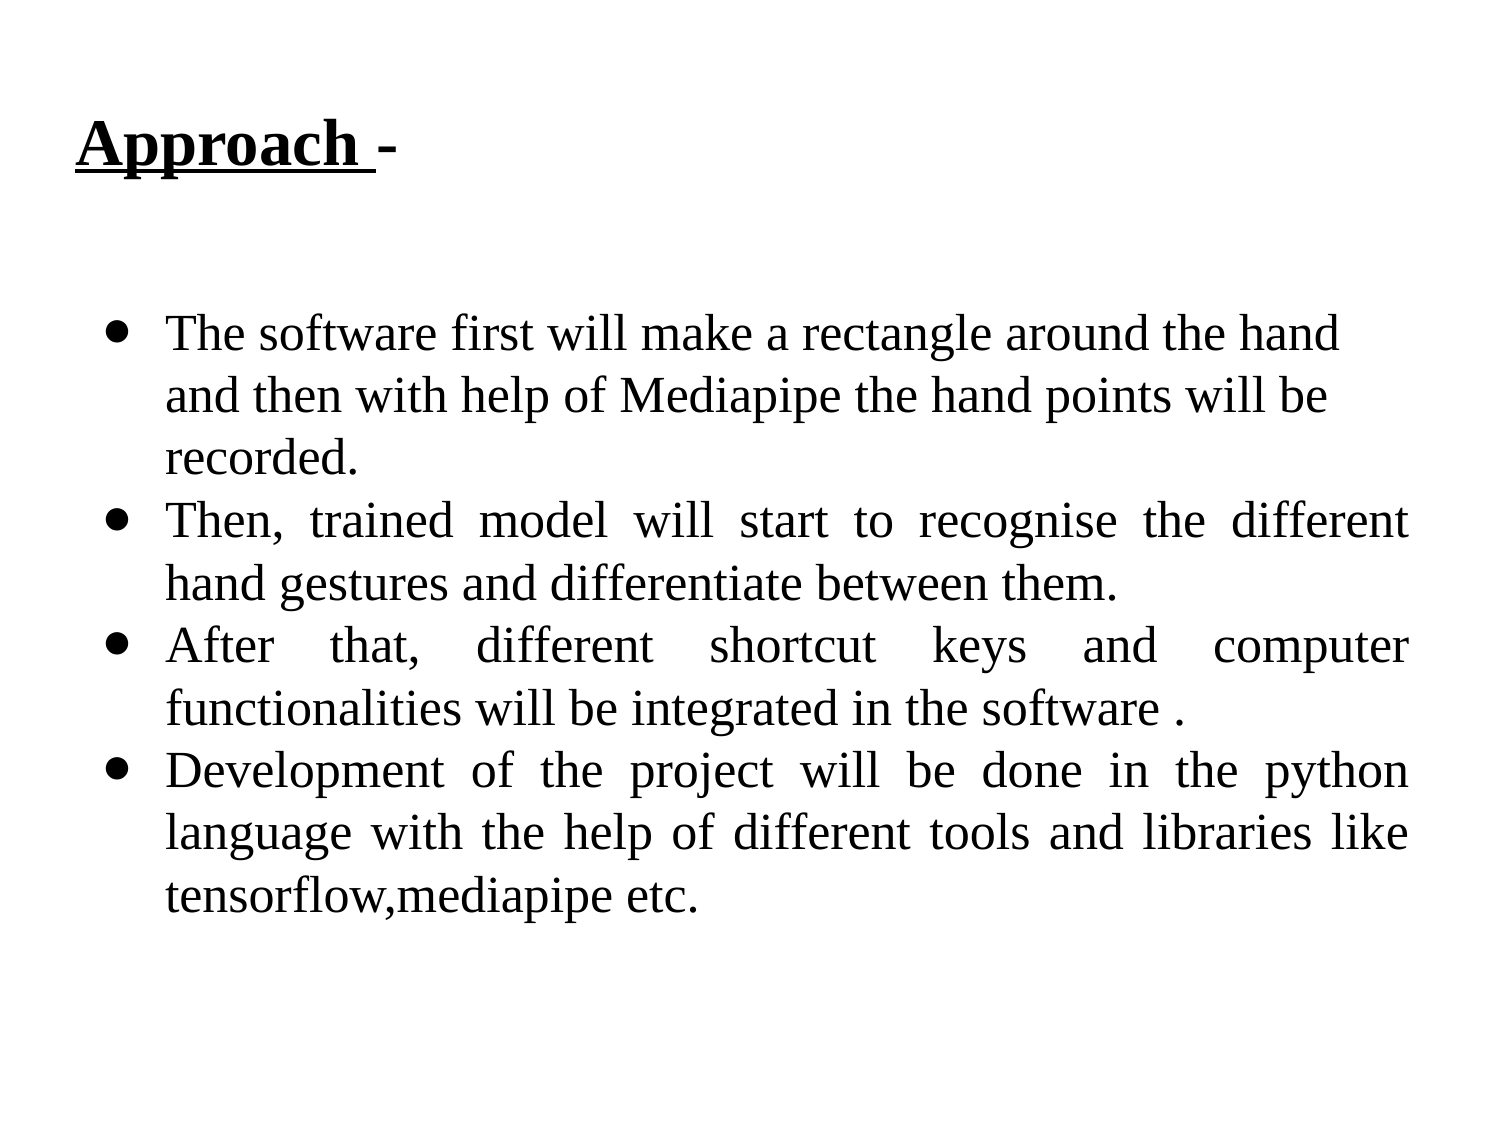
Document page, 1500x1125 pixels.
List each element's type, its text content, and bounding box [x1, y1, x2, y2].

text_box The software first will make a rectangle around the hand and then with help of Mediapipe the hand points will be recorded. Then, trained model will start to recognise the different hand gestures and differentiate between them. After that, different shortcut keys and computer functionalities will be integrated in the software . Development of the project will be done in the python language with the help of different tools and libraries like tensorflow,mediapipe etc. [75, 282, 1425, 991]
title Approach - [75, 45, 1425, 233]
